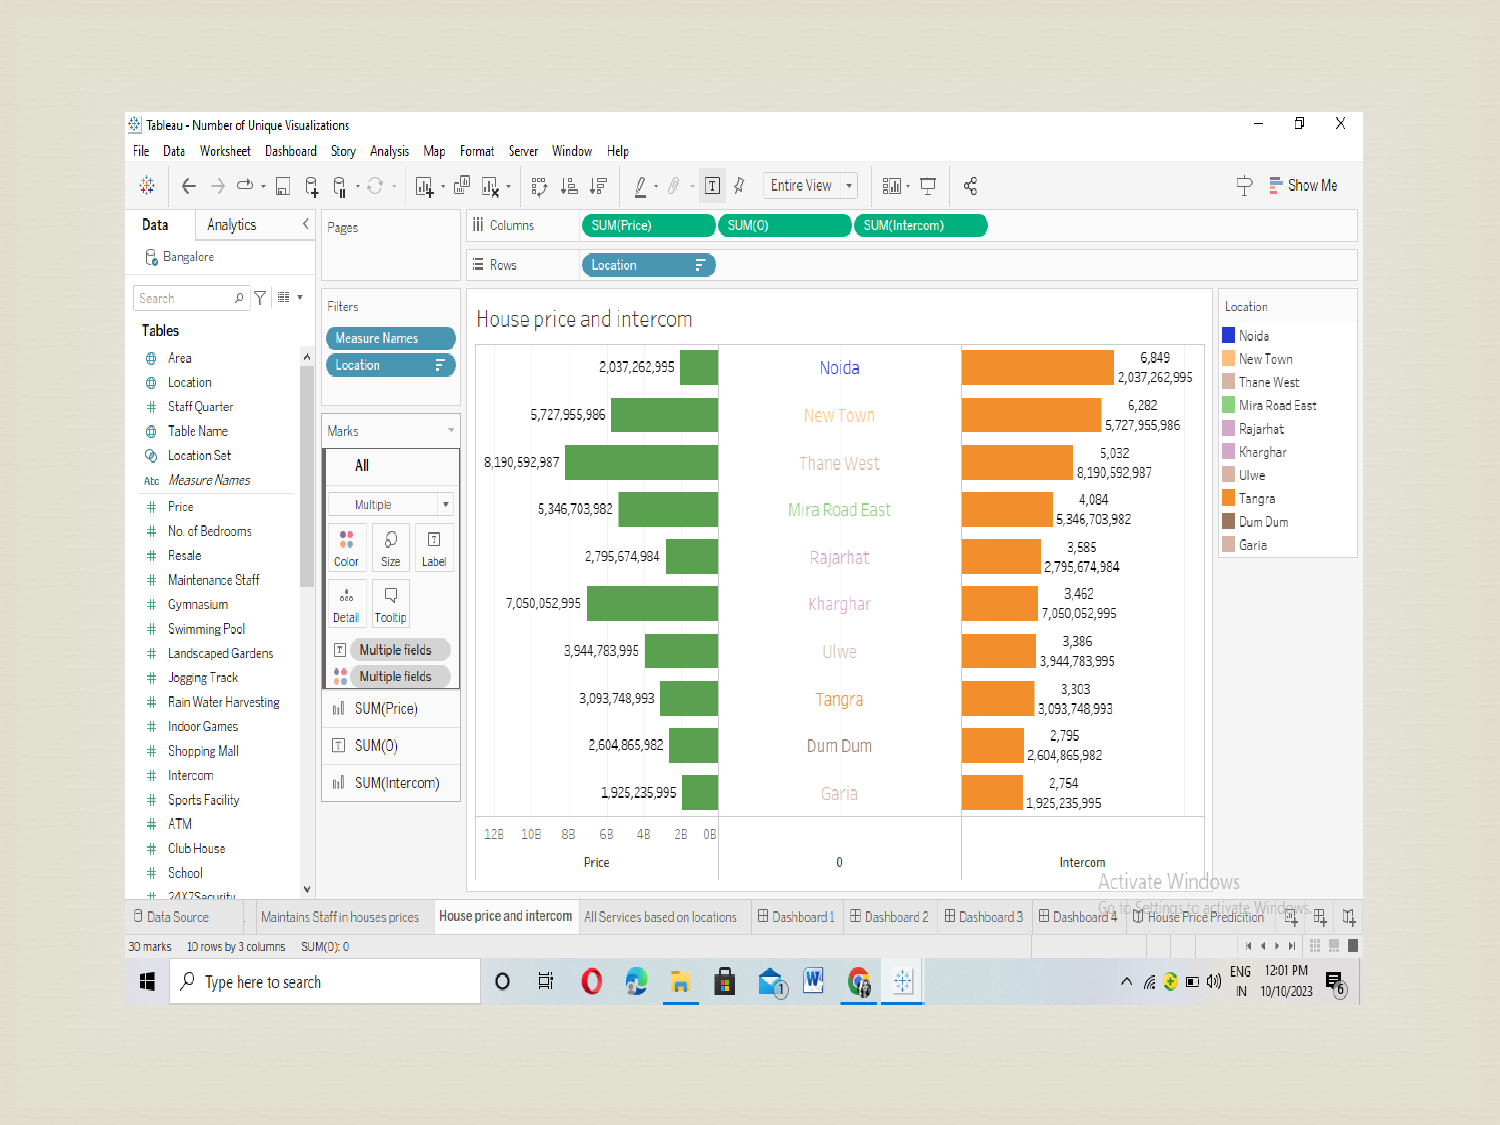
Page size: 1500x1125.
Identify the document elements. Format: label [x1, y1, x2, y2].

title [112, 93, 1386, 267]
list [124, 111, 1363, 1006]
